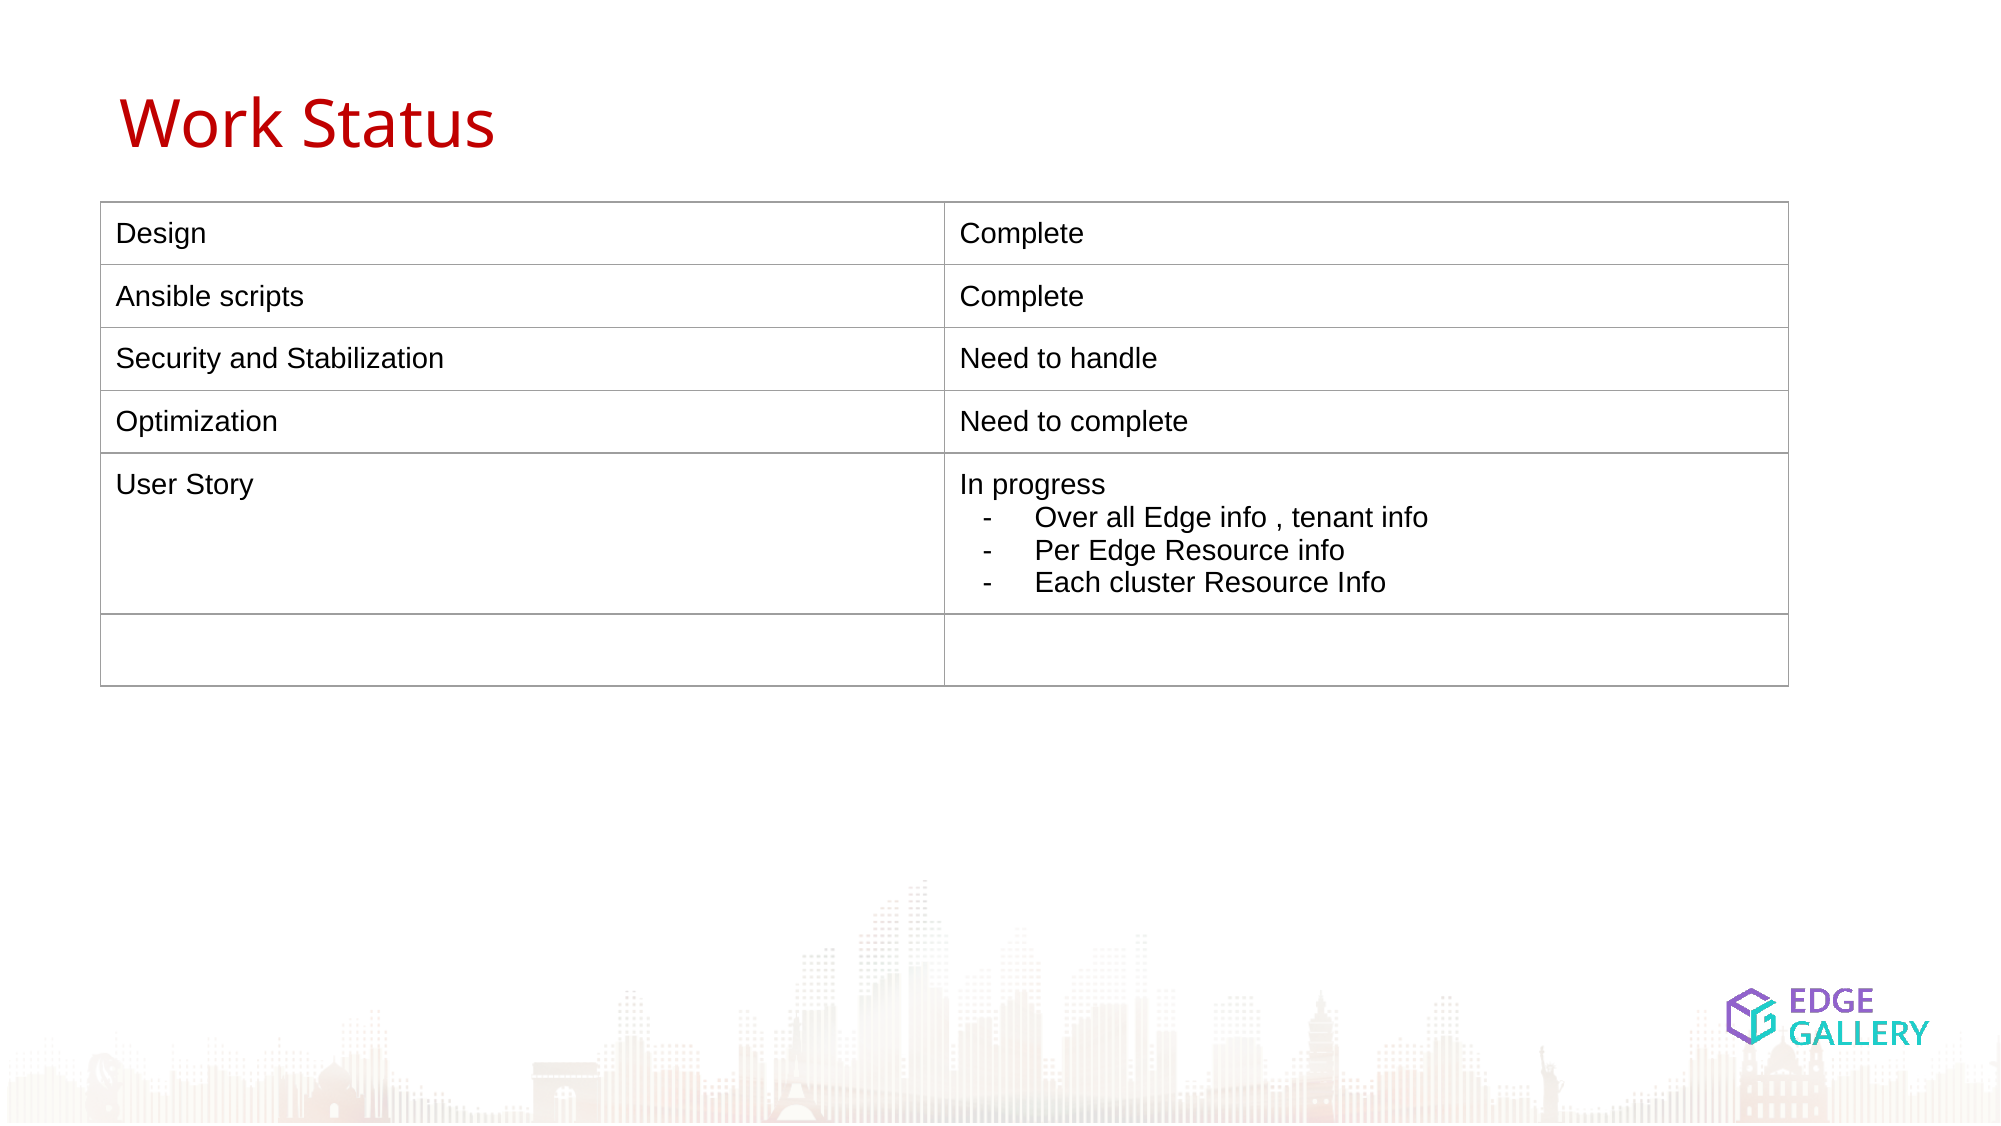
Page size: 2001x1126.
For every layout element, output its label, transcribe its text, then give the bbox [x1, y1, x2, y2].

table_cell Need to handle [945, 328, 1788, 390]
table_header Design [101, 203, 944, 264]
table_cell Ansible scripts [101, 265, 944, 327]
table_cell Complete [945, 265, 1788, 327]
subtitle Work Status [119, 74, 1882, 163]
table_cell User Story [101, 454, 944, 613]
table_header Complete [945, 203, 1788, 264]
picture [7, 880, 2001, 1123]
table_cell In progress Over all Edge info , tenant info Per Edge Resource info Each cluster Resource Info [945, 454, 1788, 613]
table_cell [945, 615, 1788, 685]
table_cell [101, 615, 944, 685]
table_cell Optimization [101, 391, 944, 452]
table_cell Need to complete [945, 391, 1788, 452]
table_cell Security and Stabilization [101, 328, 944, 390]
